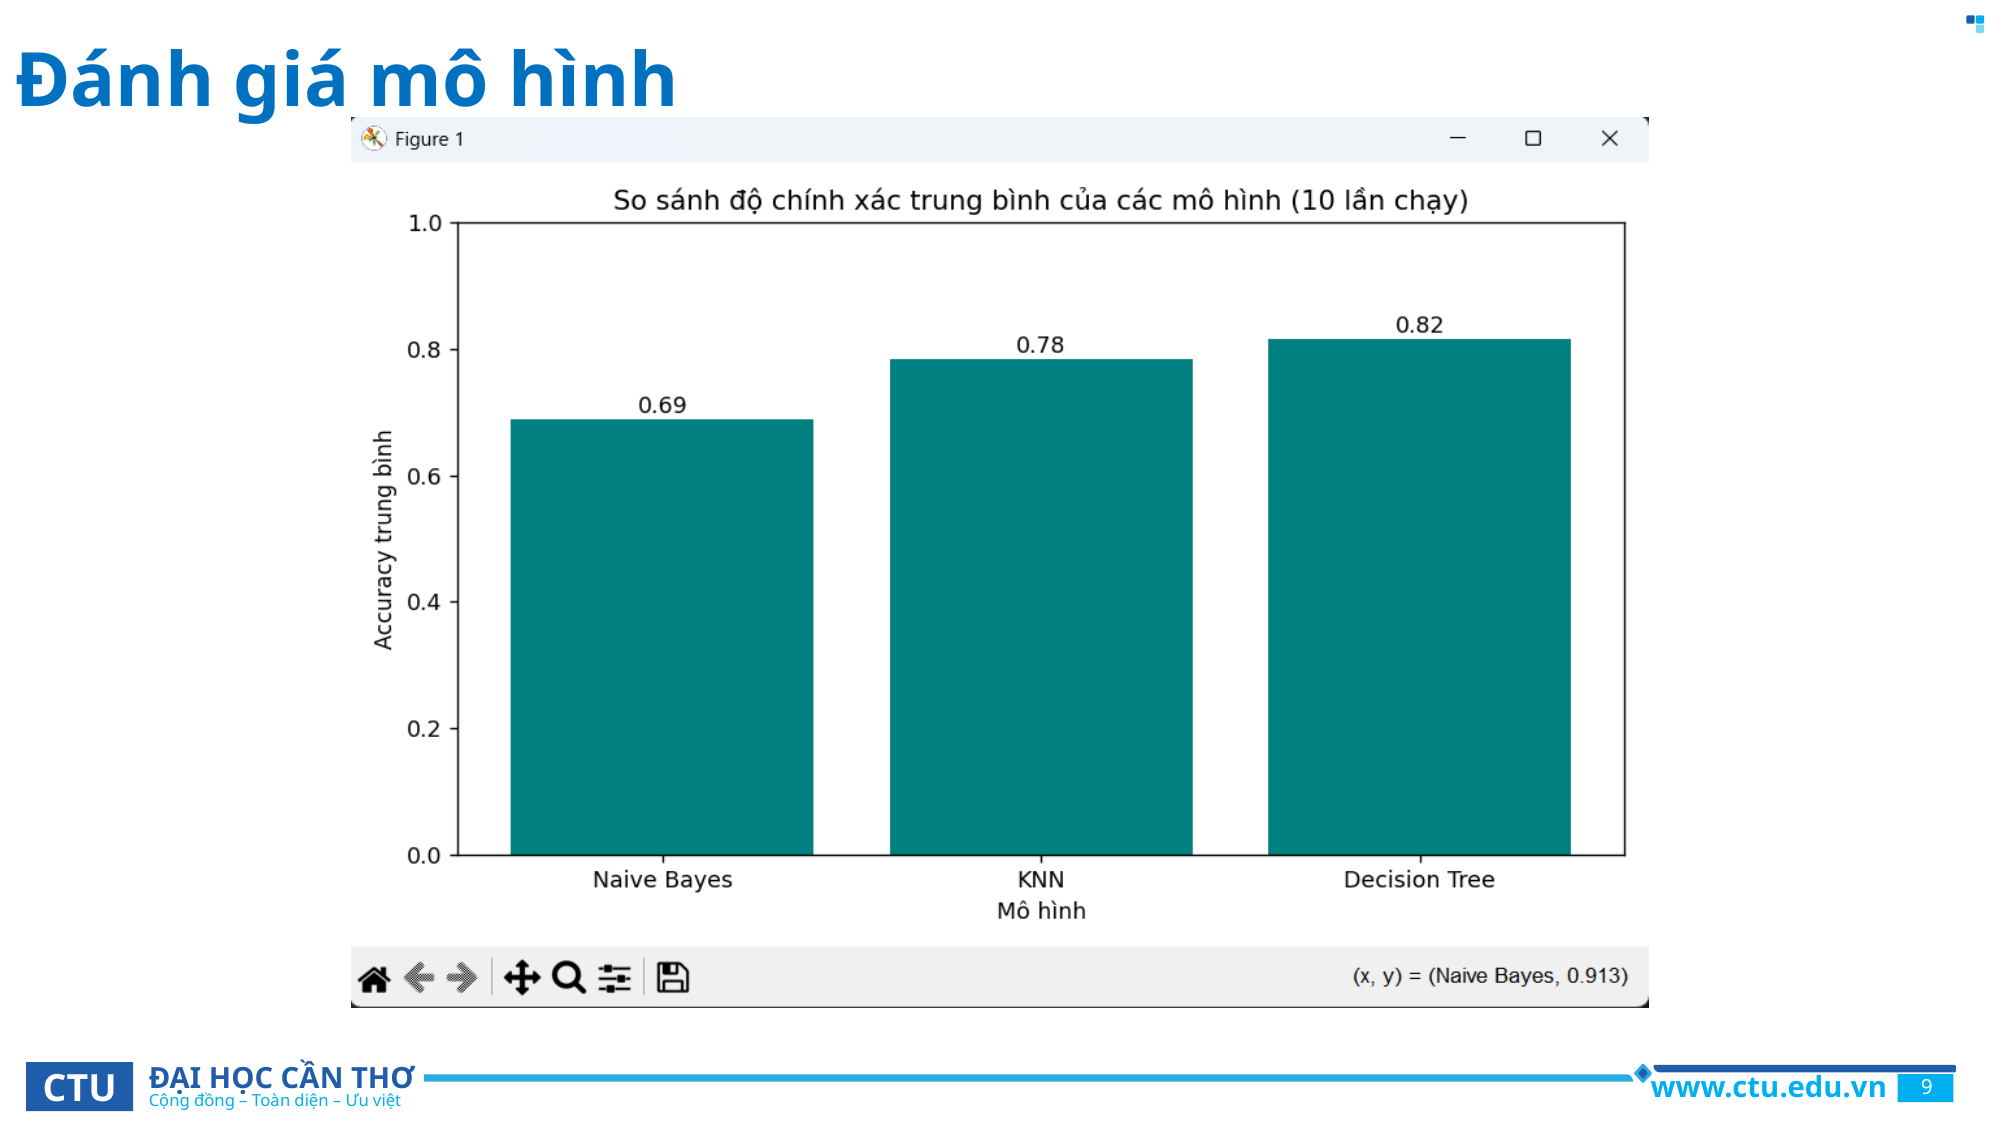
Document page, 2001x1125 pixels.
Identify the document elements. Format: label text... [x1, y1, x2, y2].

picture [351, 117, 1649, 1008]
text_box Đánh giá mô hình [0, 0, 1725, 165]
